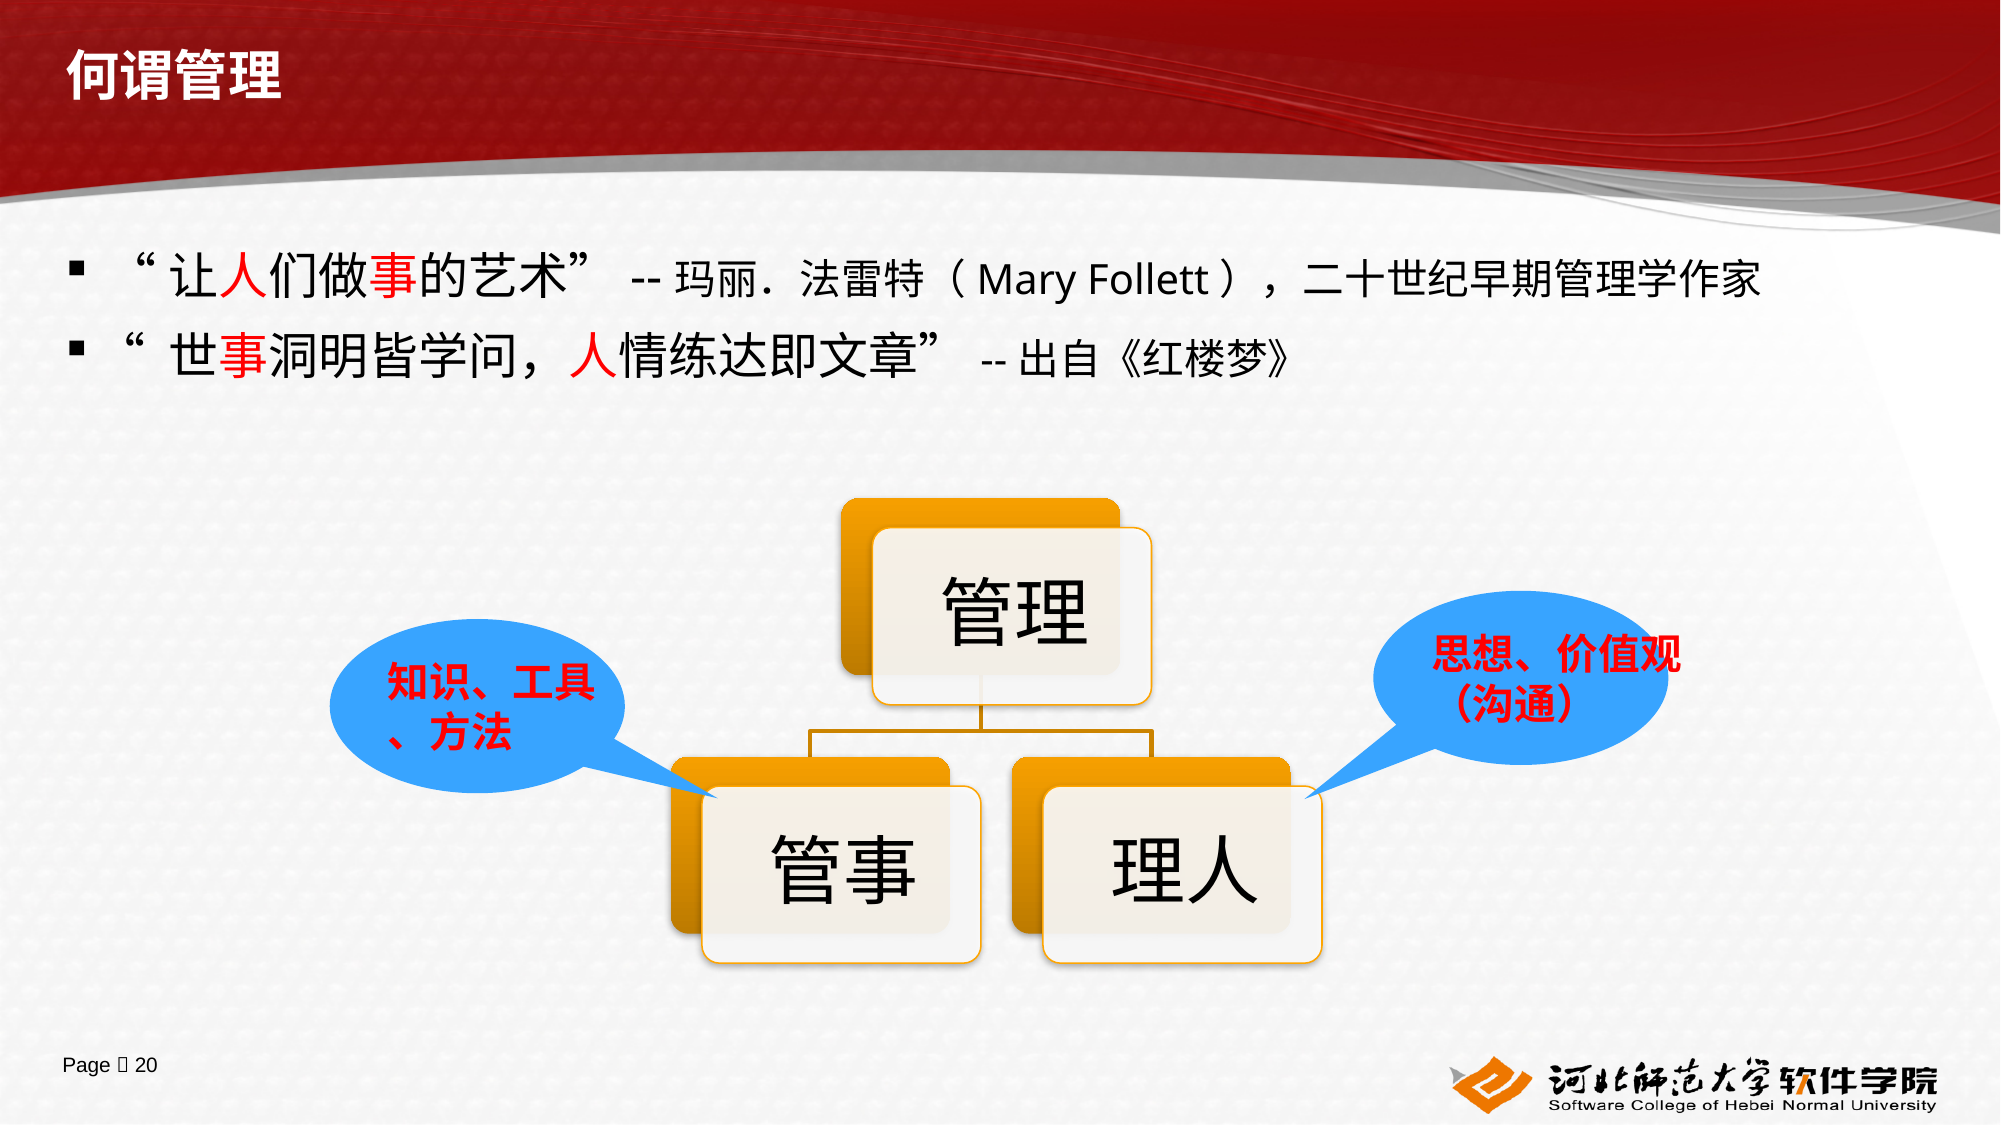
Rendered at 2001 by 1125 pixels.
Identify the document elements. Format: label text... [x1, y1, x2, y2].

text_box 思想、价值观 （沟通） [1350, 590, 1669, 782]
title 何谓管理 [65, 41, 1930, 148]
picture [0, 0, 2001, 1125]
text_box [647, 497, 1346, 964]
text_box 知识、工具 、方法 [329, 619, 642, 794]
list “让人们做事的艺术”--玛丽．法雷特（Mary Follett），二十世纪早期管理学作家 “ 世事洞明皆学问，人情练达即文章”--出自《红楼梦》 [65, 243, 1930, 953]
